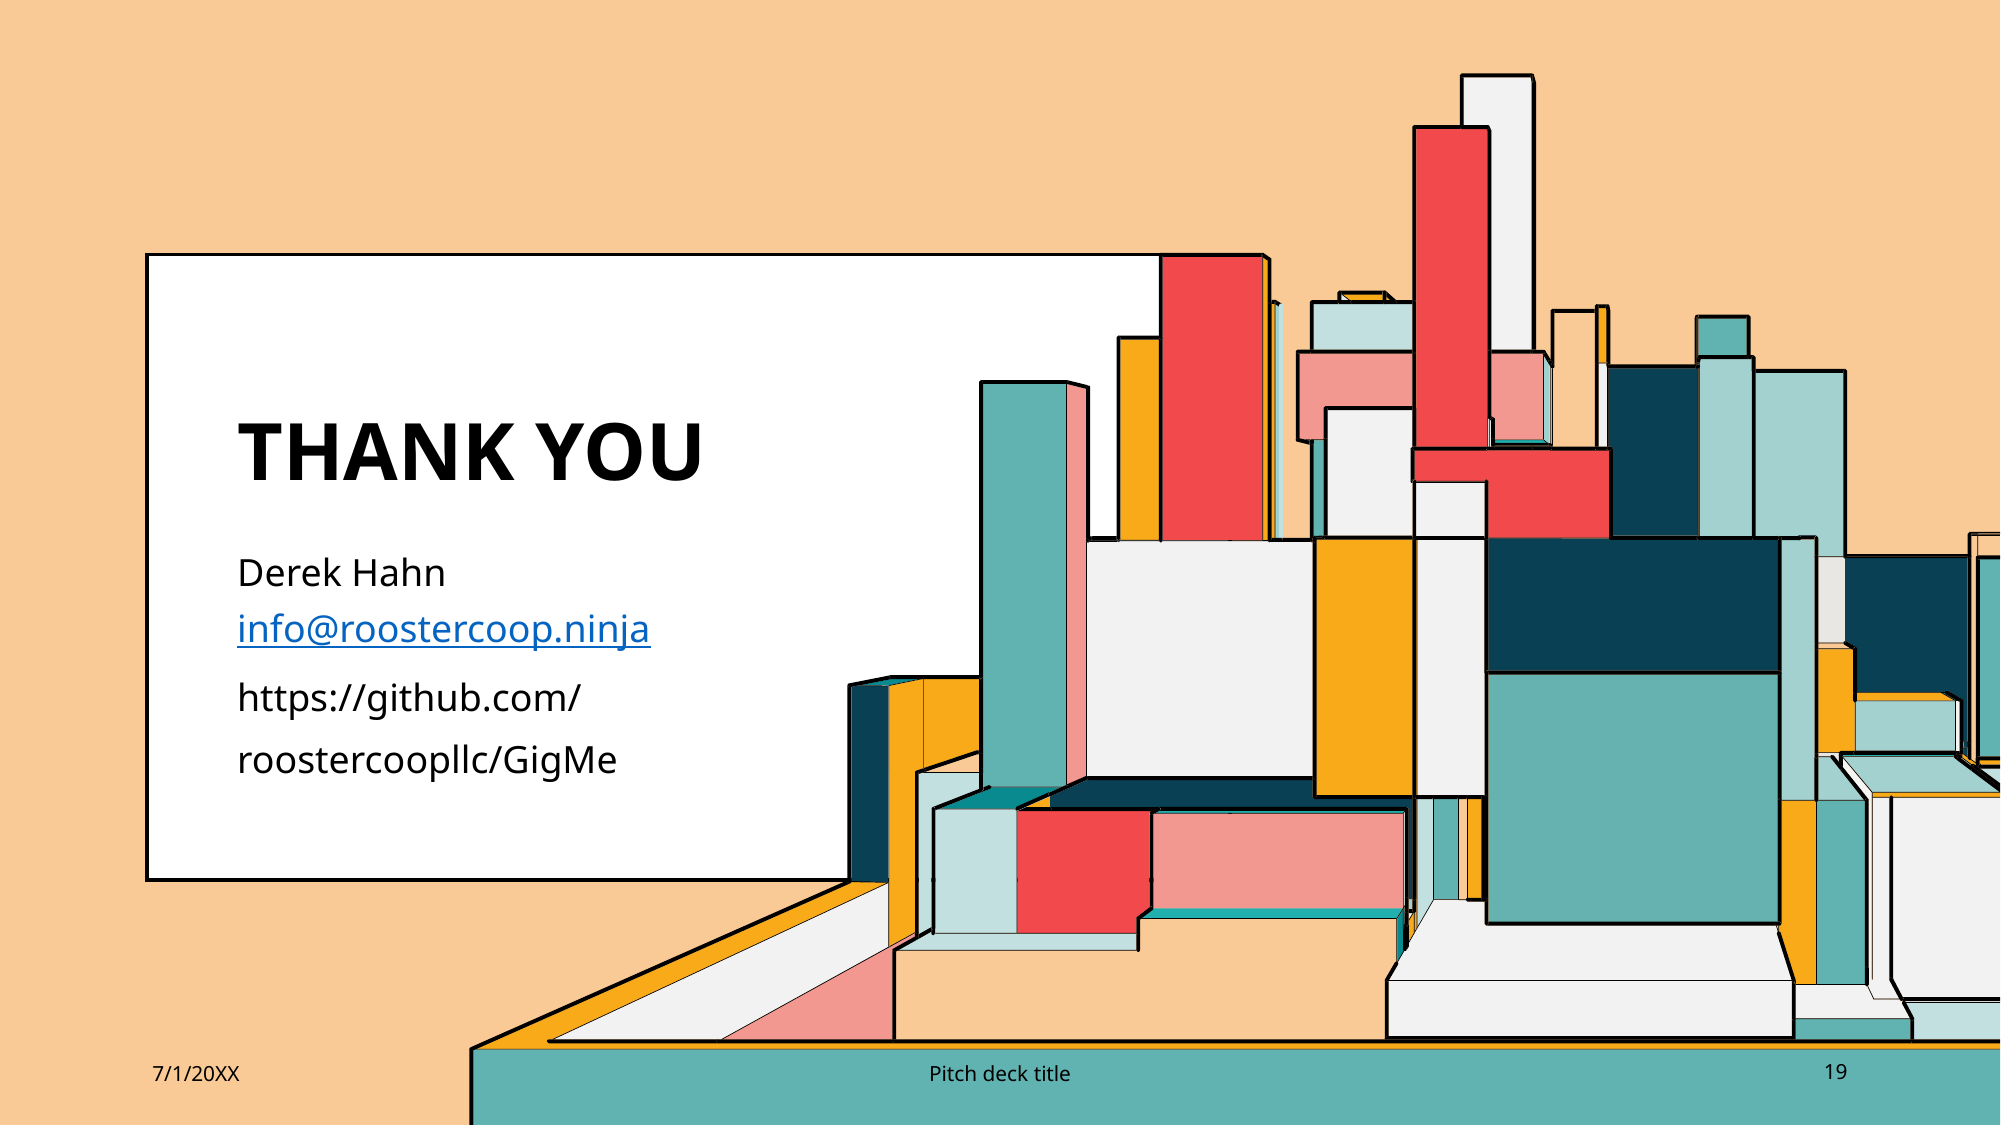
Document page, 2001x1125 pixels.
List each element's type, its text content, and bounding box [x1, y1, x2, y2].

footer Pitch deck title [662, 1042, 1338, 1103]
slide_number 19 [1412, 1042, 1863, 1103]
title THANK YOU [221, 288, 929, 506]
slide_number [137, 1042, 588, 1103]
list Derek Hahn​ info@roostercoop.ninja https://github.com/roostercoopllc/GigMe [221, 523, 797, 819]
